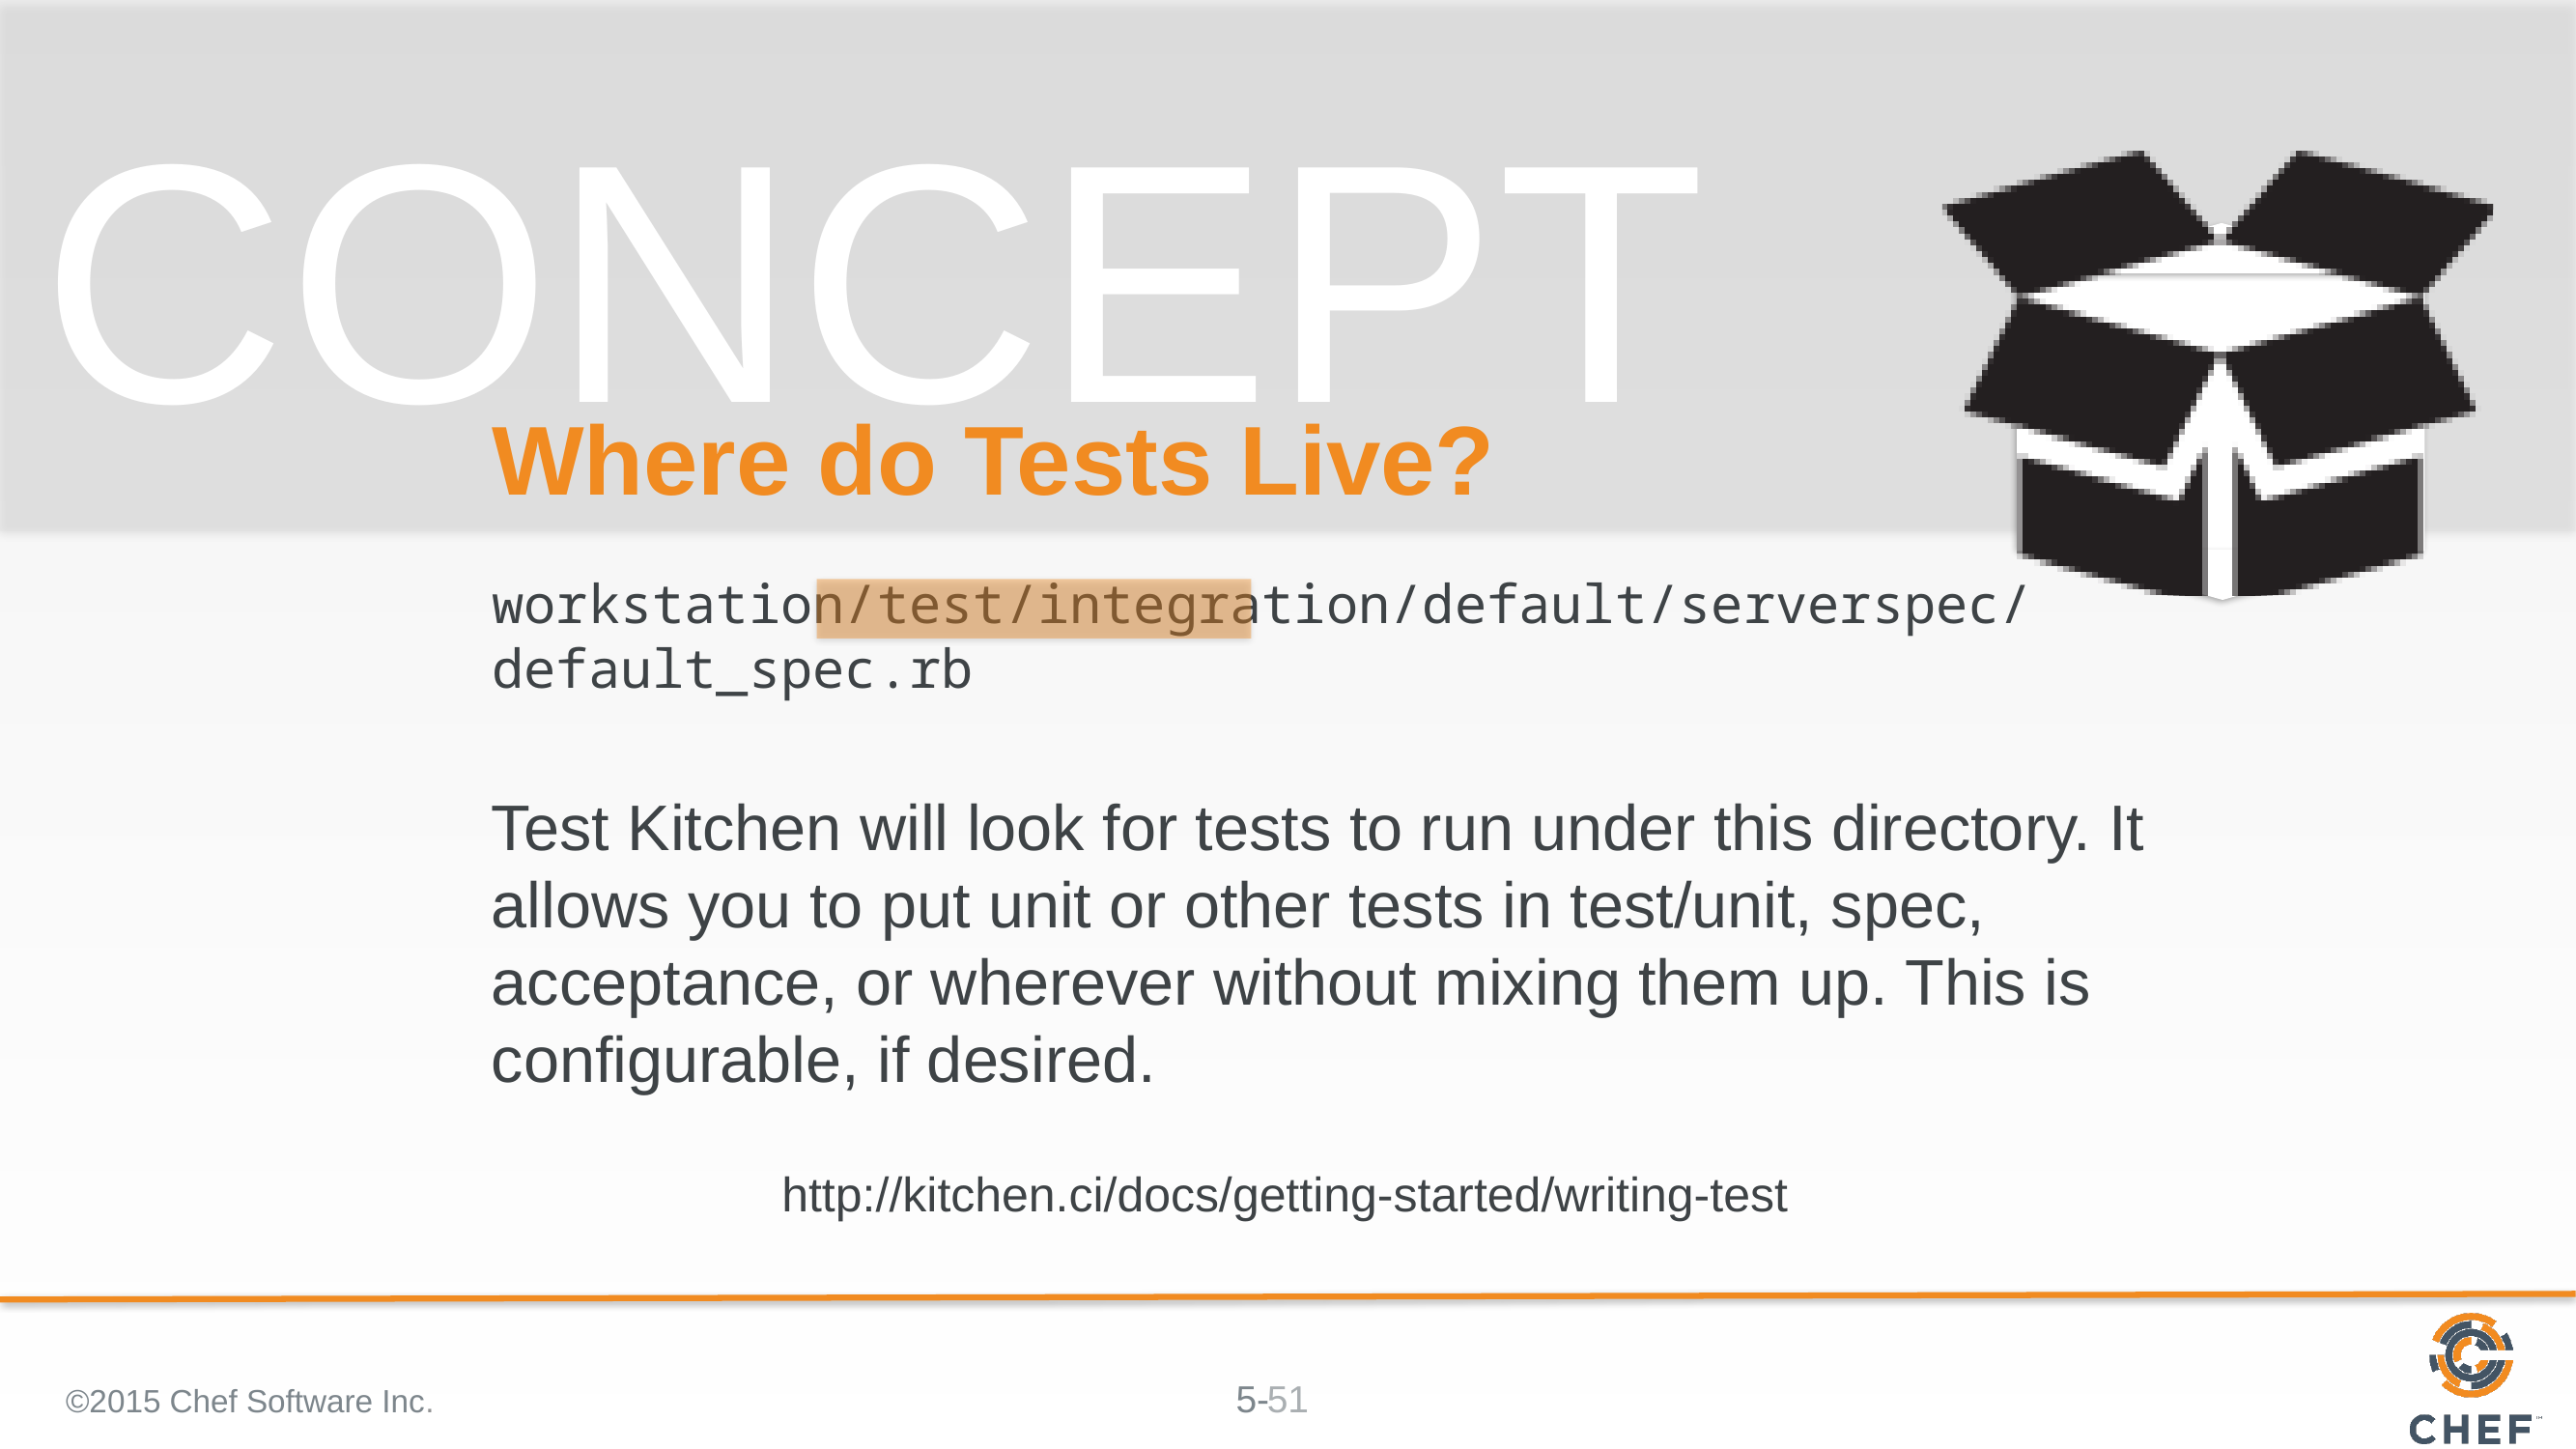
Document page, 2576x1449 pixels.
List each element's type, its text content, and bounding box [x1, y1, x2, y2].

title Where do Tests Live? [477, 395, 2217, 531]
subtitle workstation/test/integration/default/serverspec/default_spec.rb [477, 555, 2217, 665]
list http://kitchen.ci/docs/getting-started/writing-test [579, 1163, 1993, 1247]
text_box Test Kitchen will look for tests to run under this directory. It allows you to put unit or other tests in test/unit, spec, acceptance, or wherever without mixing them up. This is configurable, if desired. [477, 779, 2217, 1103]
slide_number 51 [998, 1359, 1578, 1437]
footer ©2015 Chef Software Inc. [51, 1359, 952, 1440]
picture [2399, 1297, 2550, 1449]
text_box [816, 579, 1252, 639]
